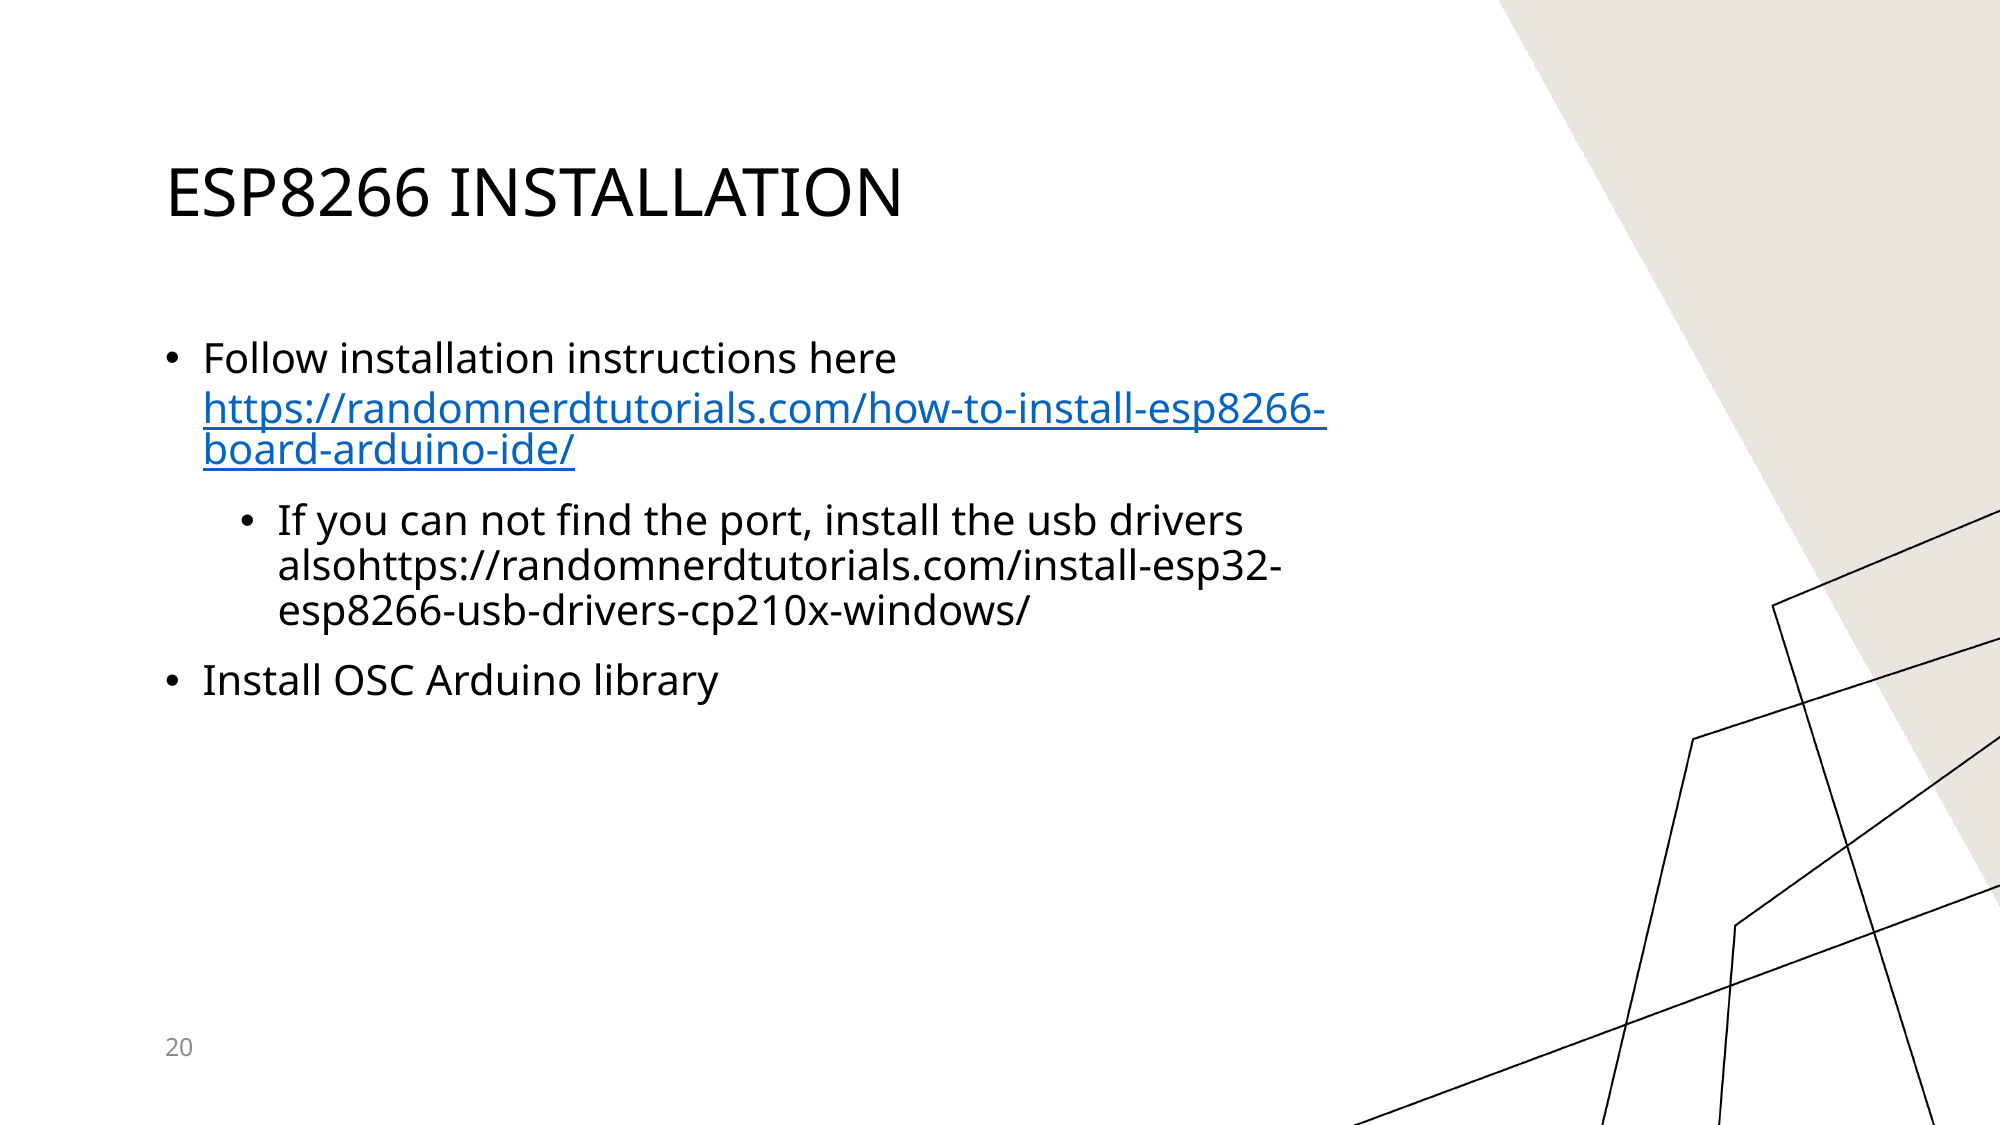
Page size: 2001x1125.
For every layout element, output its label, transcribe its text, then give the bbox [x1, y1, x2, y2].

slide_number 20 [150, 1024, 254, 1074]
list Follow installation instructions here https://randomnerdtutorials.com/how-to-install-esp8266-board-arduino-ide/ If you can not find the port, install the usb drivers alsohttps://randomnerdtutorials.com/install-esp32-esp8266-usb-drivers-cp210x-windows/ Install OSC Arduino library [150, 329, 1344, 1012]
picture [1281, 0, 2000, 1125]
title ESP8266 Installation [150, 59, 1344, 329]
